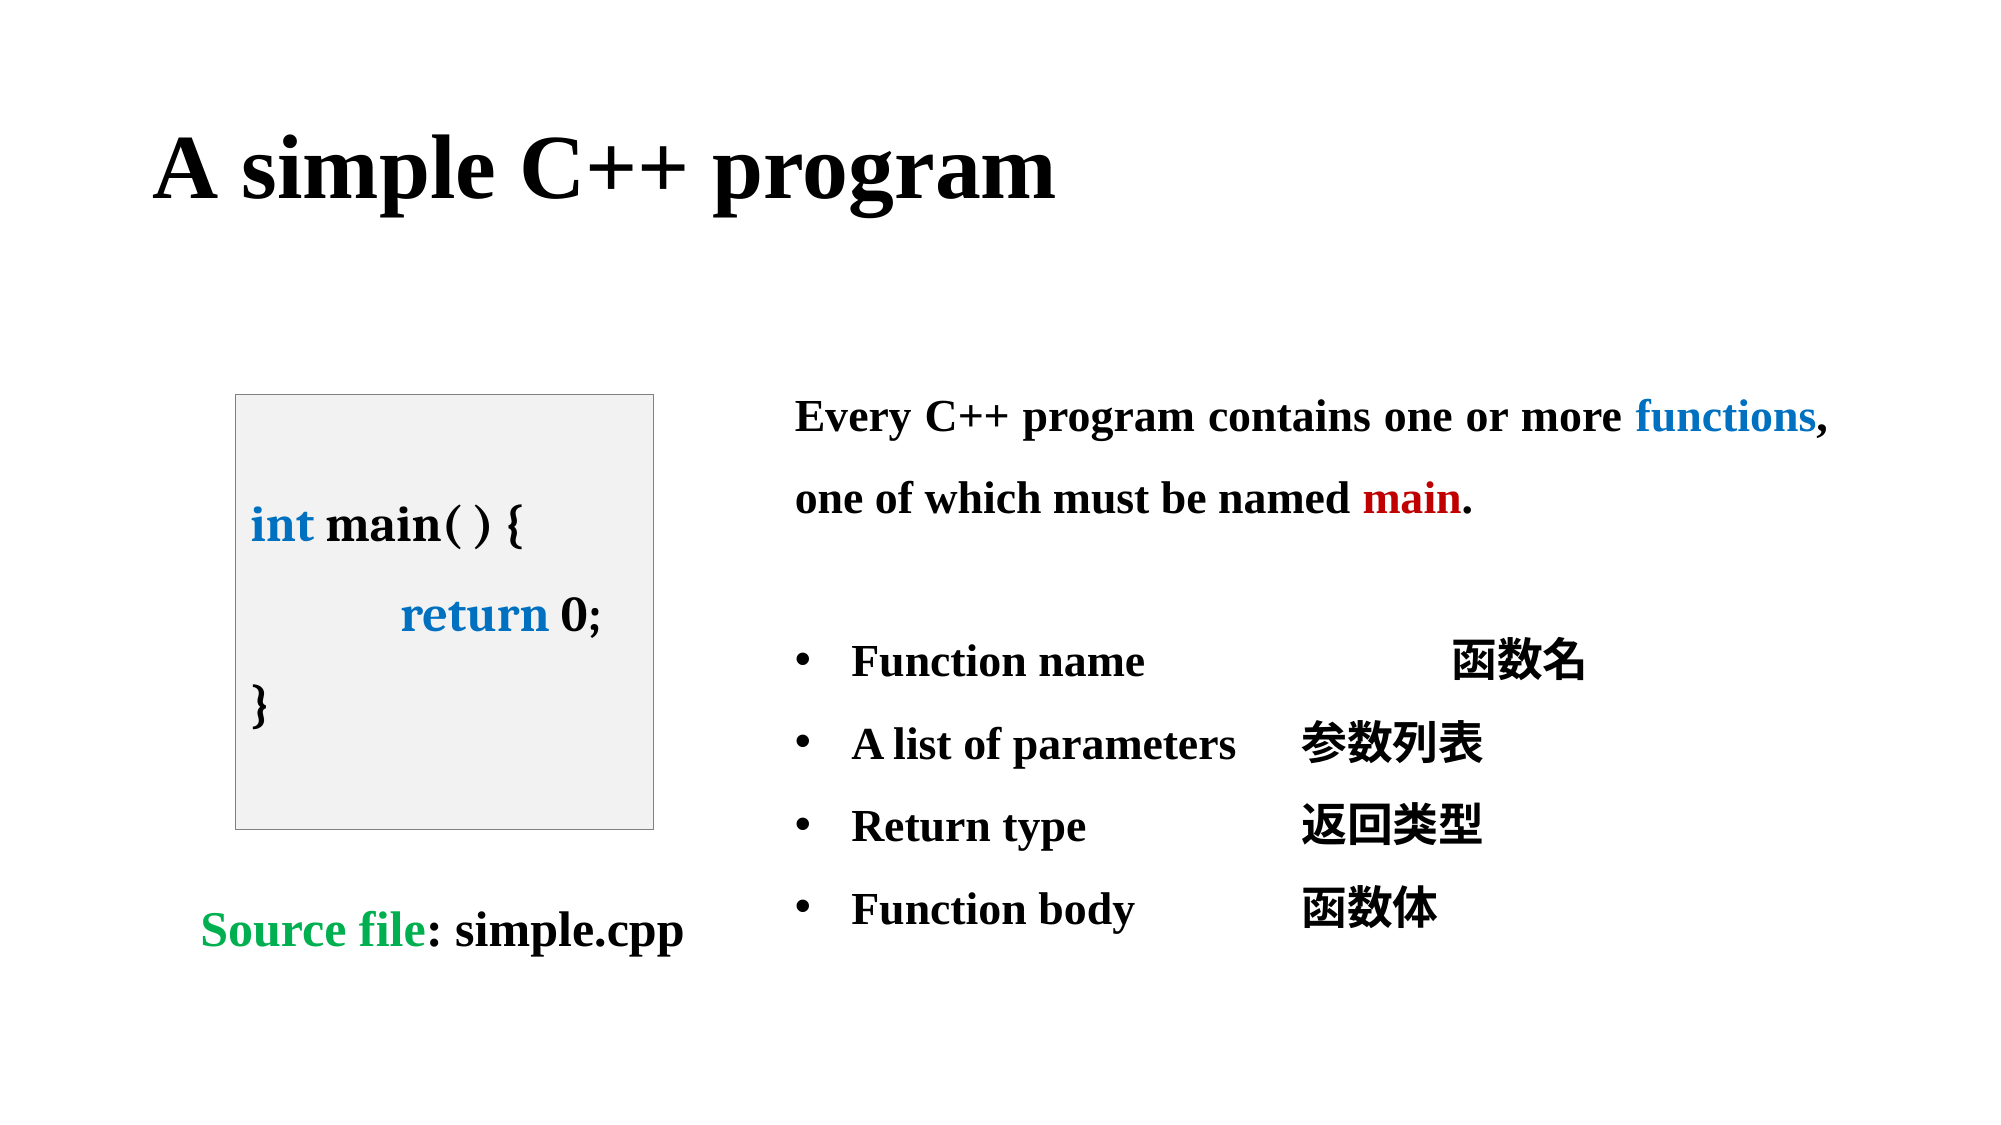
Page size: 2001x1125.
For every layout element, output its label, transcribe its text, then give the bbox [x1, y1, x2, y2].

title A simple C++ program [137, 59, 1863, 278]
text_box Every C++ program contains one or more functions, one of which must be named main. [780, 350, 1843, 531]
text_box int main( ) { return 0; } [235, 394, 654, 830]
text_box Function name 函数名 A list of parameters 参数列表 Return type 返回类型 Function body 函数体 [780, 596, 1843, 941]
text_box Source file: simple.cpp [185, 858, 721, 964]
